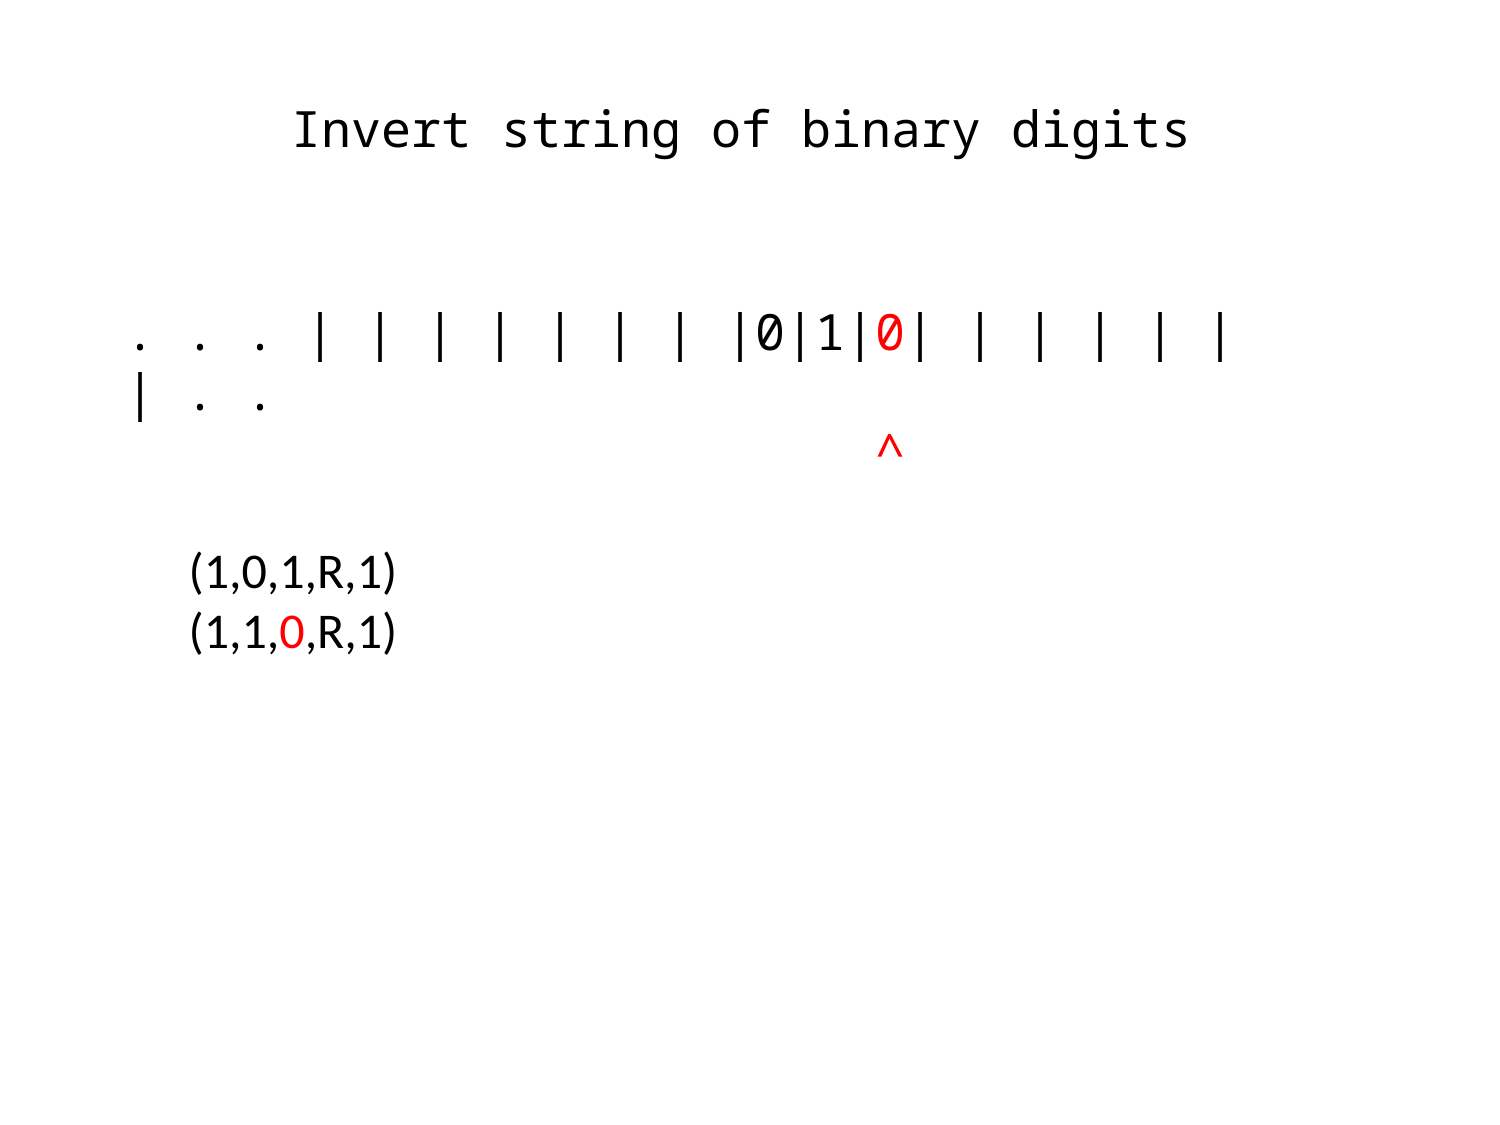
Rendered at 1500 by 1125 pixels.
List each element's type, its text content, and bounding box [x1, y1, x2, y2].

text_box (1,0,1,R,1) (1,1,0,R,1) [173, 531, 576, 666]
text_box Invert string of binary digits [231, 89, 1252, 165]
text_box . . . | | | | | | | |0|1|0| | | | | | | . . ^ [110, 293, 1310, 534]
